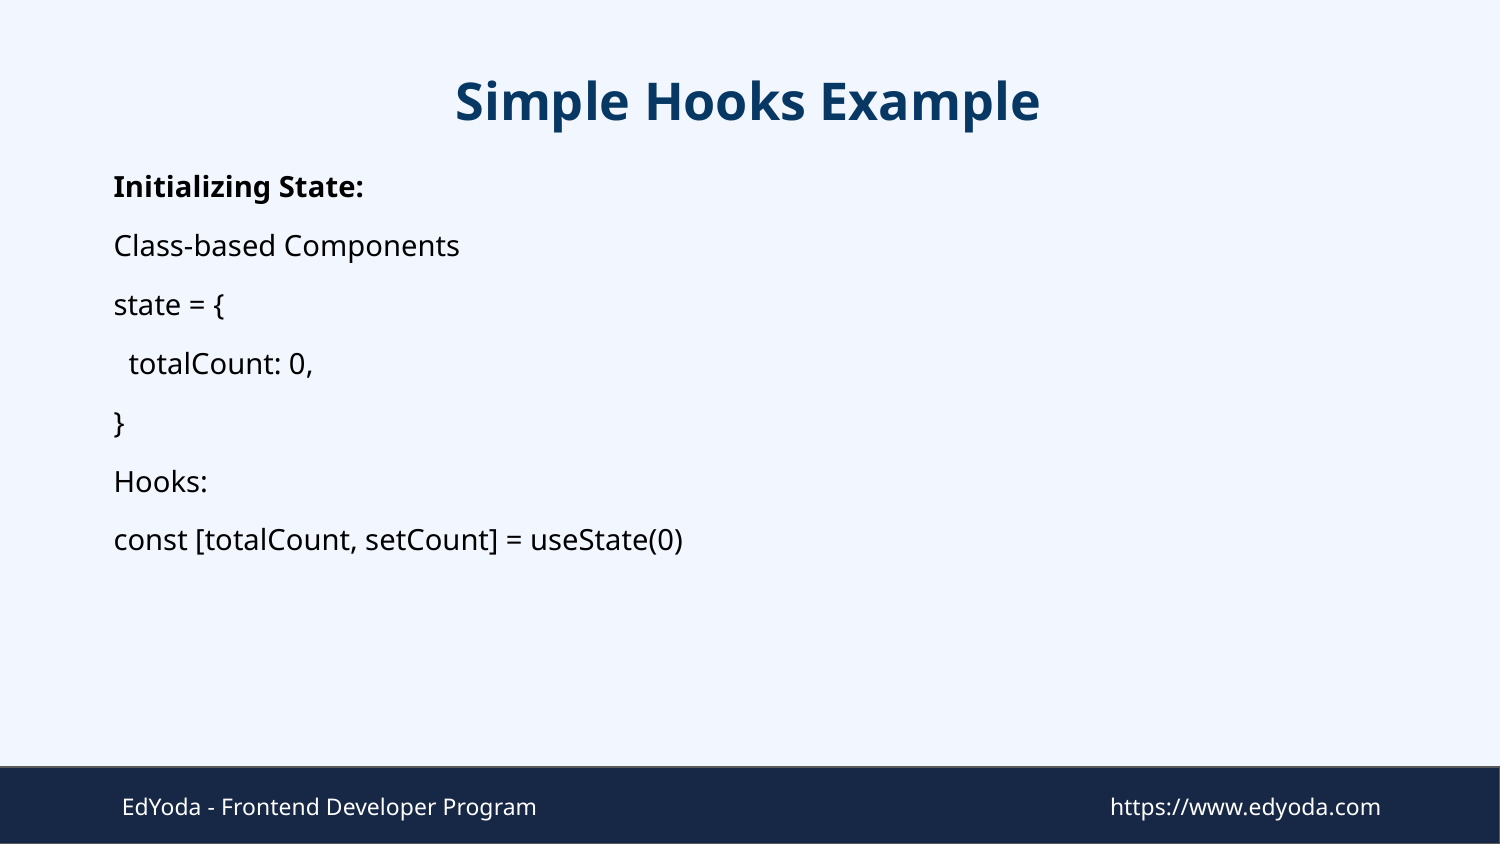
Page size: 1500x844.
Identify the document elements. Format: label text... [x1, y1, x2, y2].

text_box Initializing State: Class-based Components state = { totalCount: 0, } Hooks: const [totalCount, setCount] = useState(0) [98, 147, 1398, 711]
text_box [0, 767, 1500, 844]
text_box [106, 776, 1398, 834]
title Simple Hooks Example [32, 43, 1465, 157]
